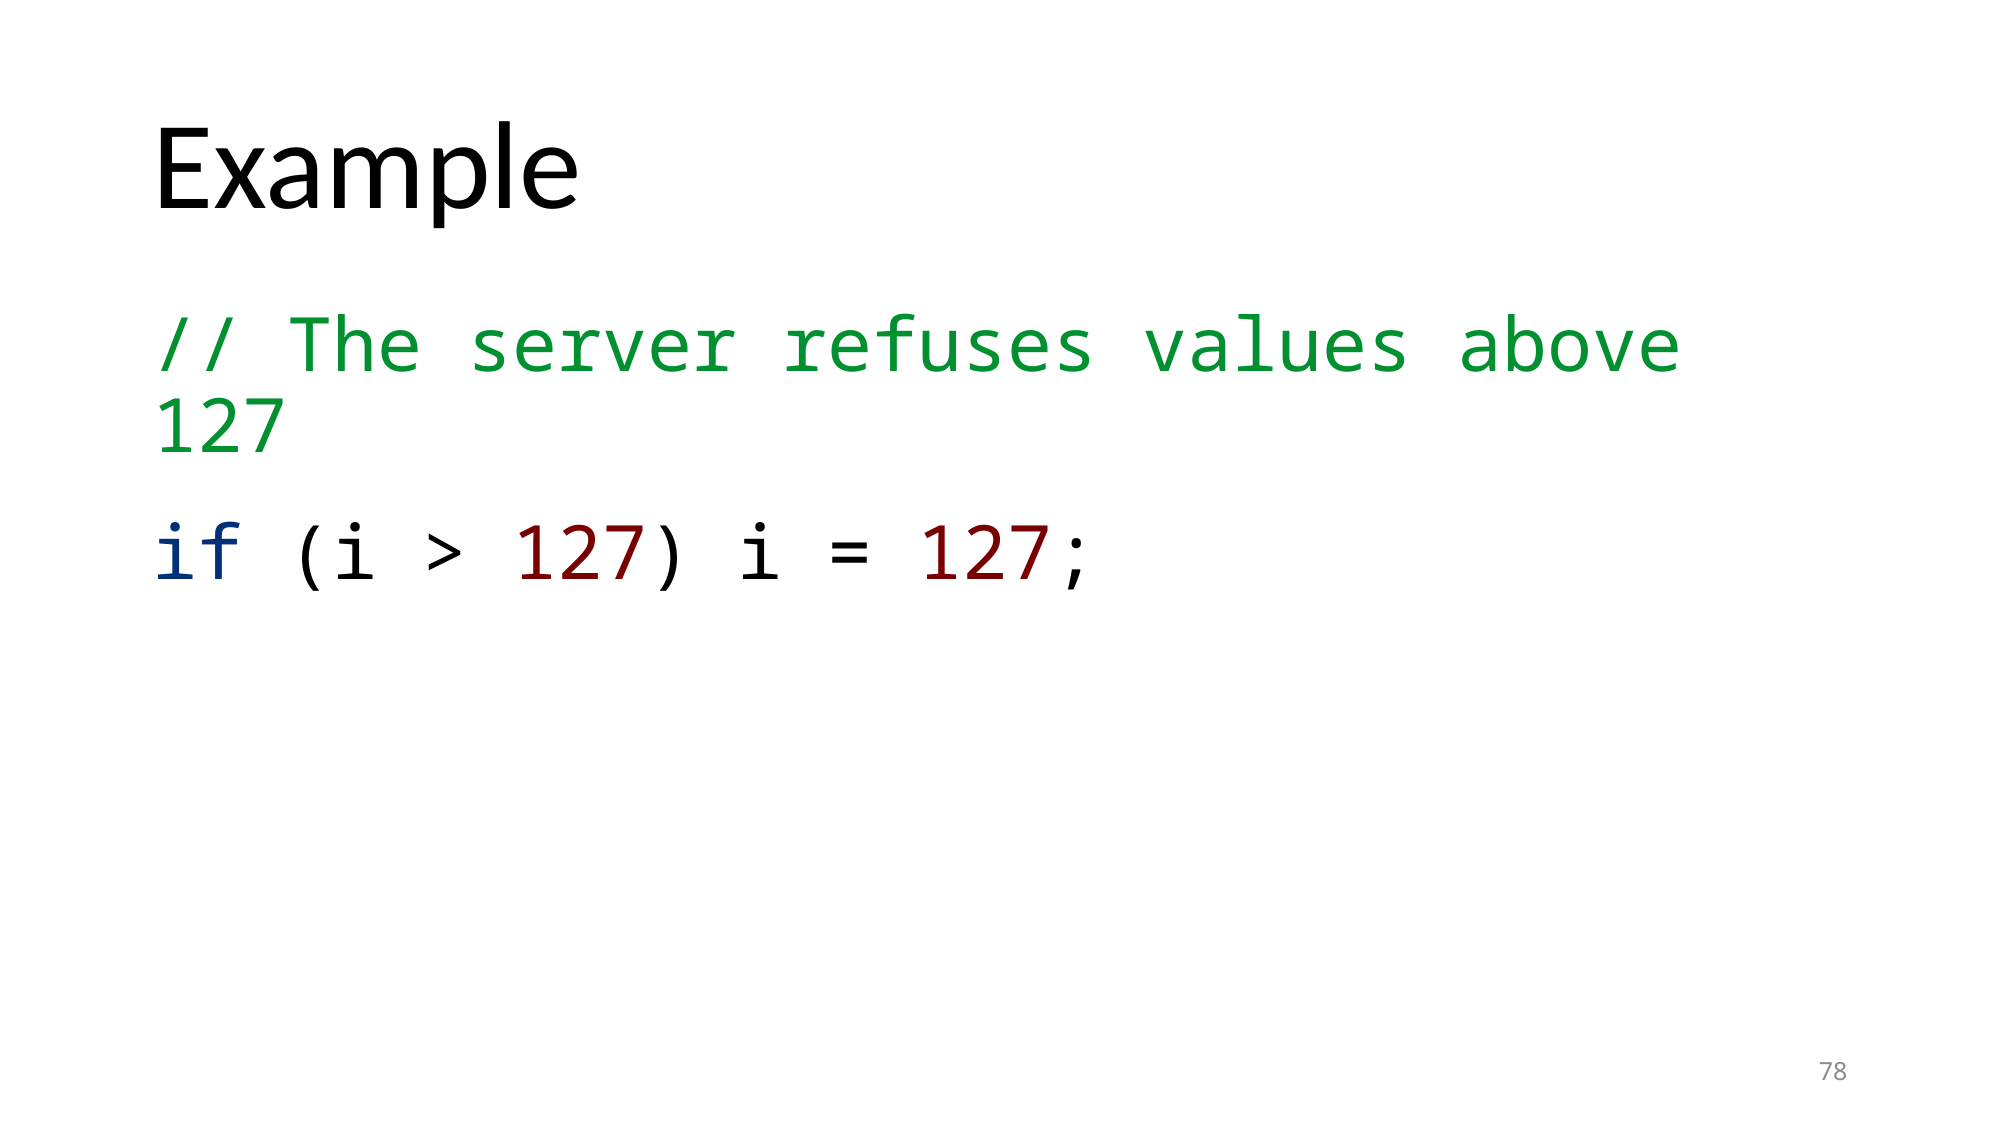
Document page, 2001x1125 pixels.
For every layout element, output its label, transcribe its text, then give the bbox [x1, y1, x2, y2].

slide_number 78 [1412, 1042, 1863, 1103]
list // The server refuses values above 127 if (i > 127) i = 127; [137, 299, 1863, 1014]
title Example [137, 59, 1863, 278]
